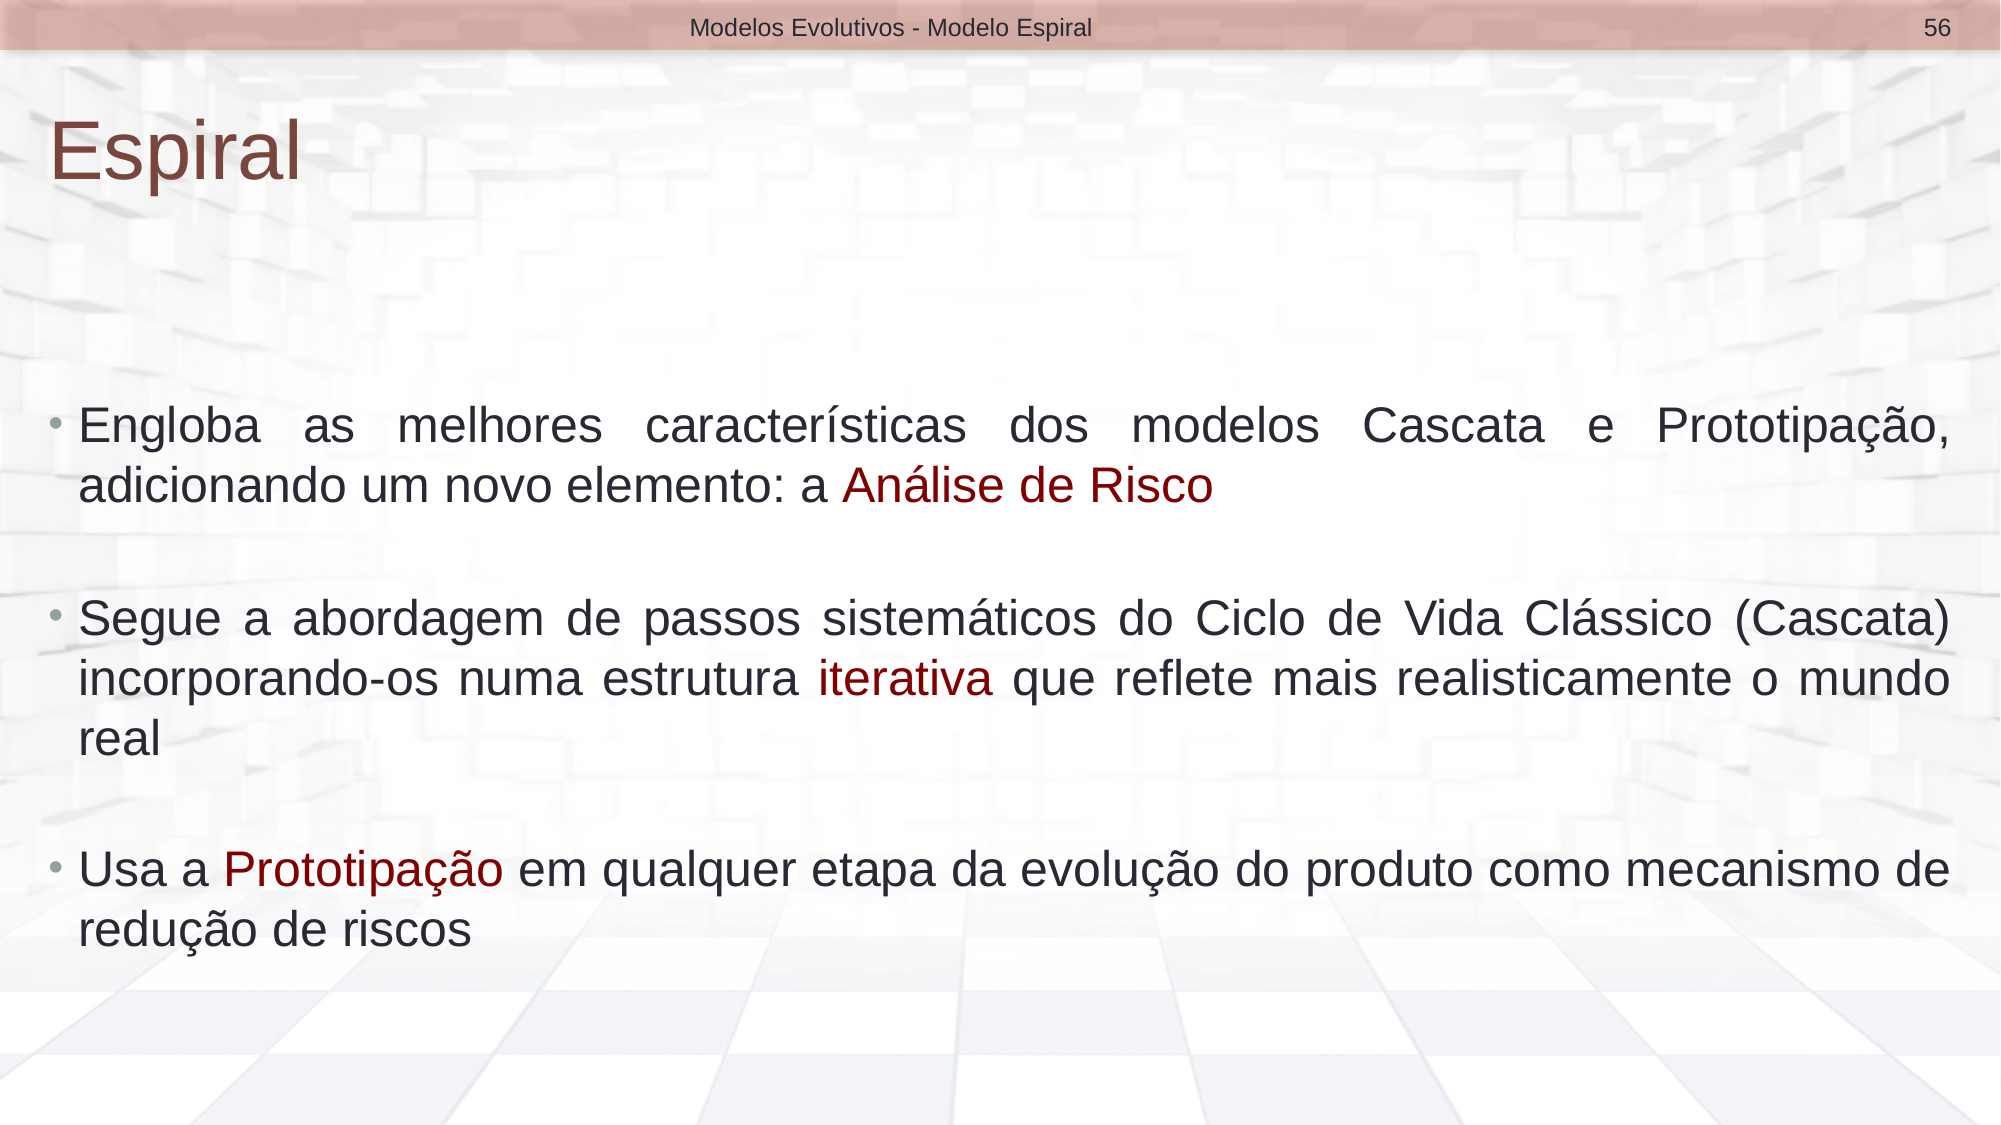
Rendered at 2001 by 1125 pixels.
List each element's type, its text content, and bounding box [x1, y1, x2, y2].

slide_number 56 [1783, 3, 1967, 50]
footer Modelos Evolutivos - Modelo Espiral [33, 3, 1750, 50]
picture [0, 776, 2000, 1125]
title Espiral [33, 66, 1967, 225]
list Engloba as melhores características dos modelos Cascata e Prototipação, adicionando um novo elemento: a Análise de Risco Segue a abordagem de passos sistemáticos do Ciclo de Vida Clássico (Cascata) incorporando-os numa estrutura iterativa que reflete mais realisticamente o mundo real Usa a Prototipação em qualquer etapa da evolução do produto como mecanismo de redução de riscos [33, 249, 1967, 1100]
